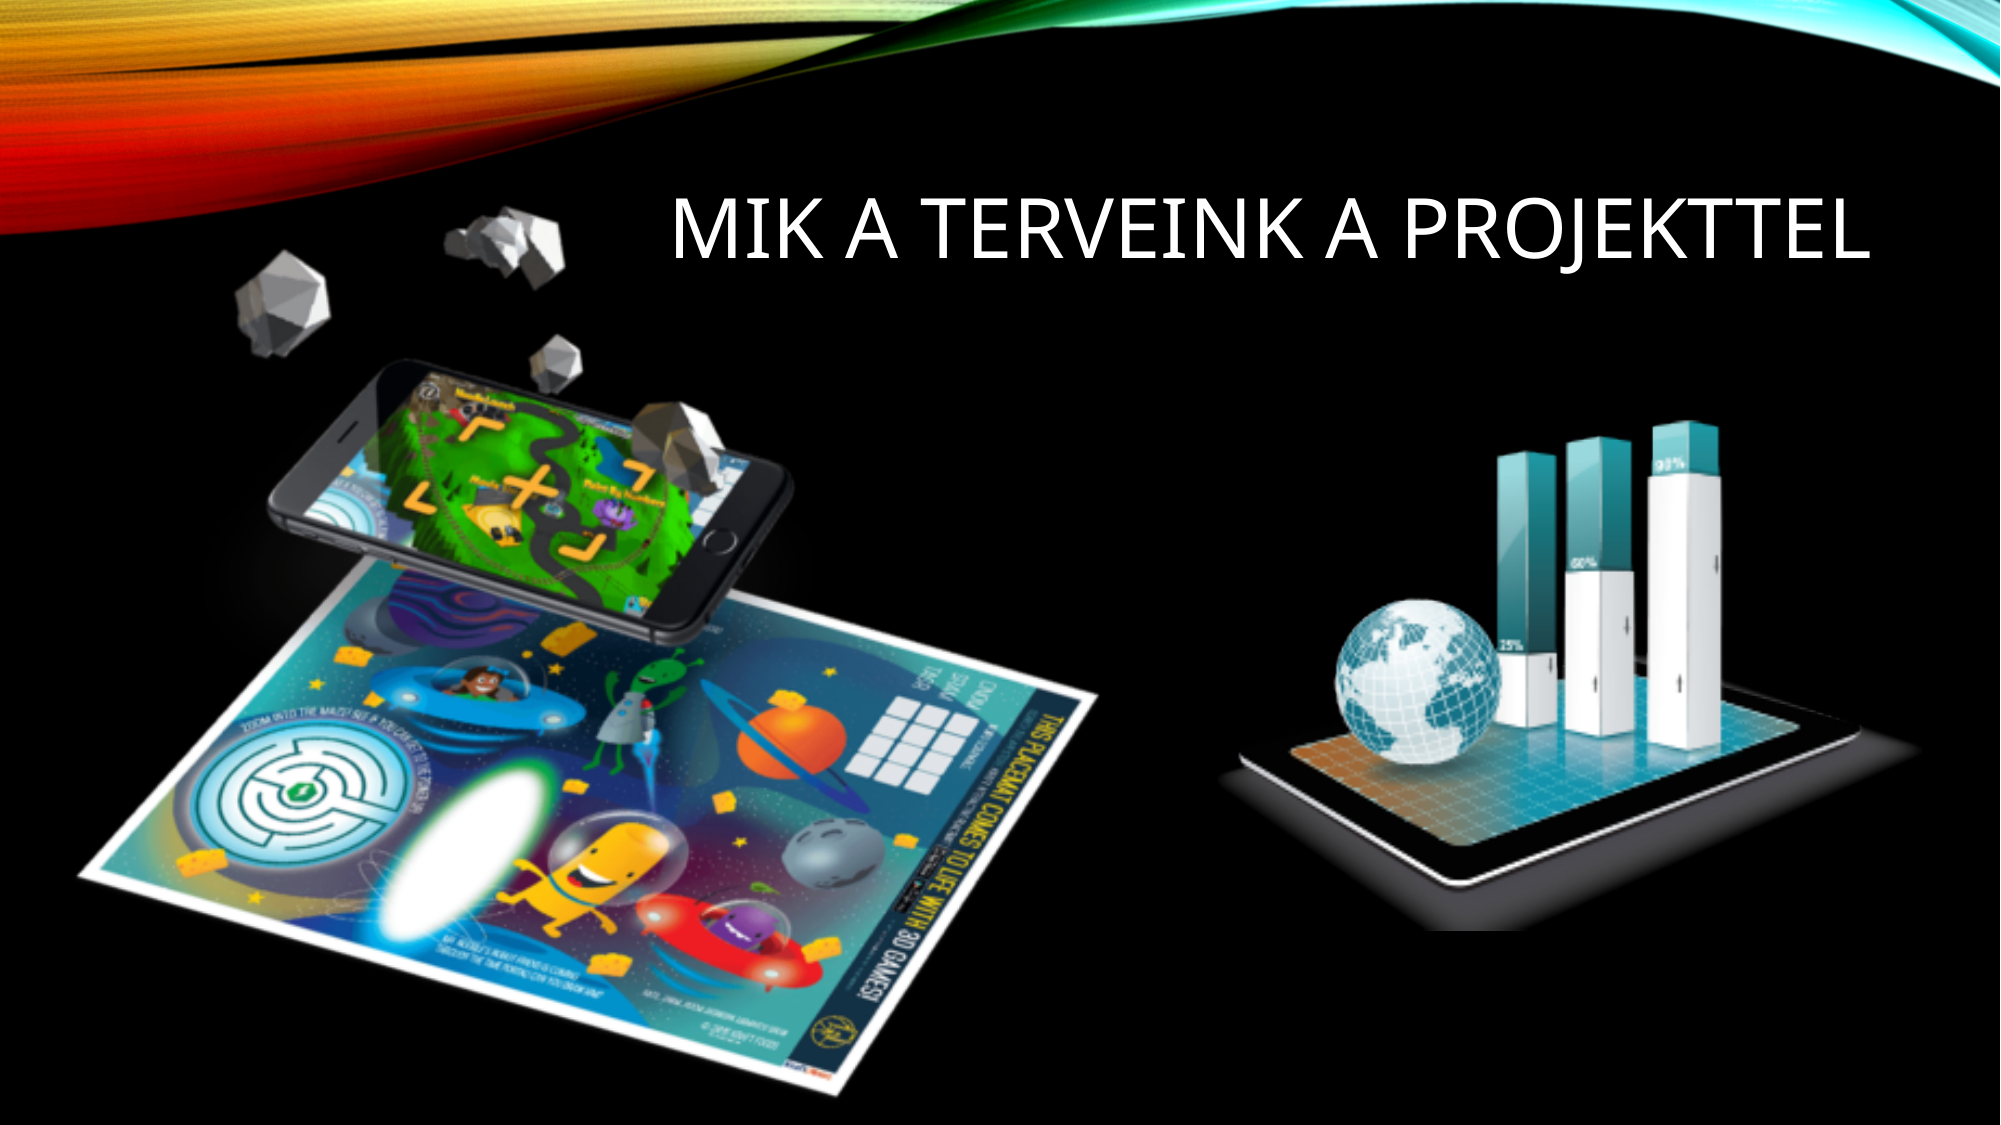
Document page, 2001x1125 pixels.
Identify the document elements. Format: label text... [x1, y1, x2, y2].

picture [1217, 374, 1922, 932]
picture [0, 0, 2000, 1125]
title Mik a terveink a projekttel [1126, 125, 1888, 338]
